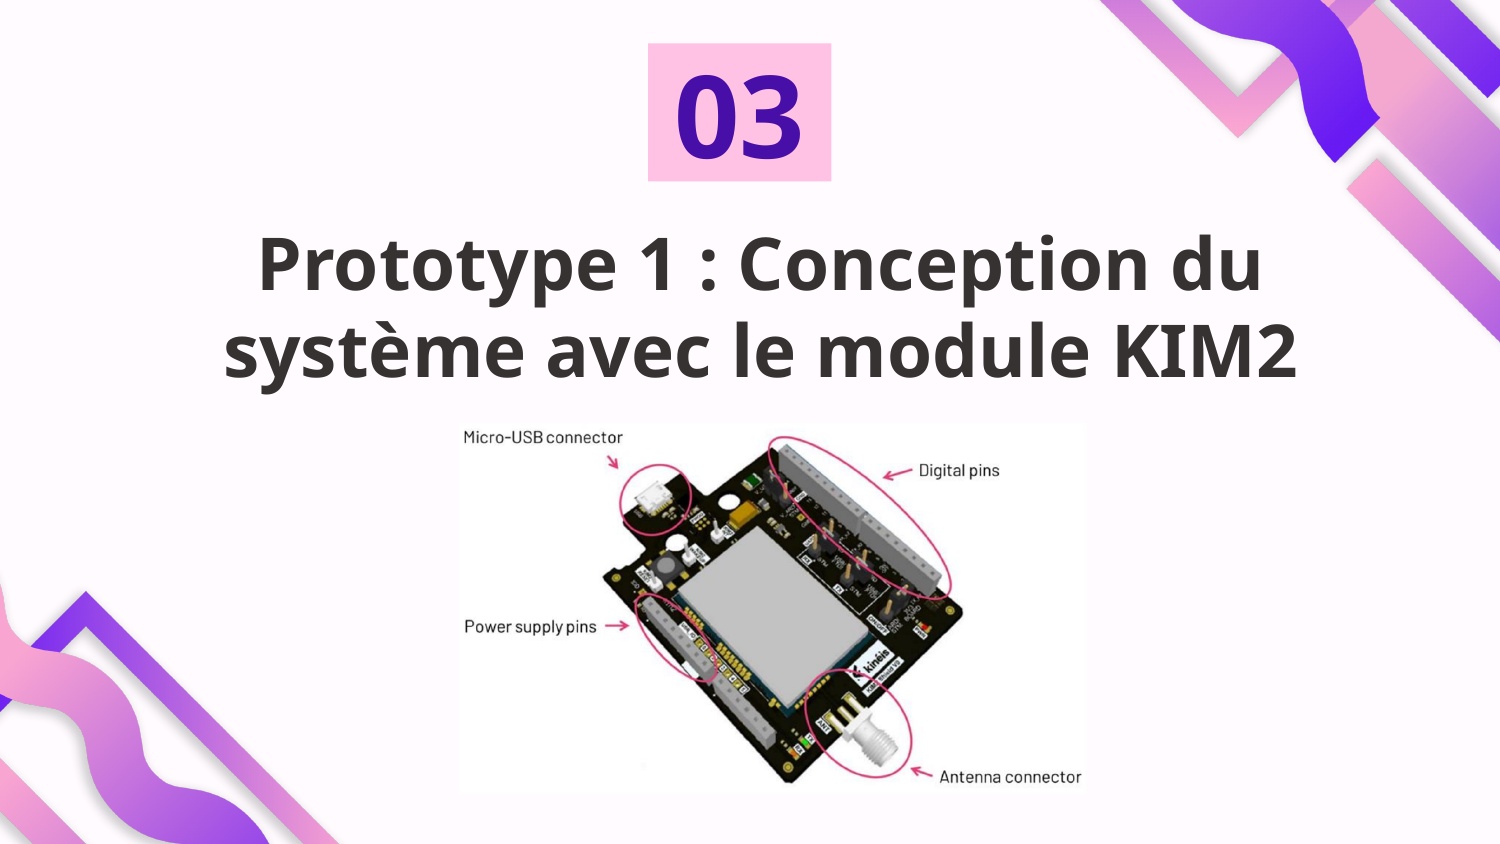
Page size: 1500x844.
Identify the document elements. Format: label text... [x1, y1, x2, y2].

picture [1075, 0, 1500, 394]
title Prototype 1 : Conception du système avec le module KIM2 [127, 202, 1395, 424]
picture [459, 423, 1087, 794]
title 03 [648, 43, 832, 182]
picture [0, 569, 380, 844]
